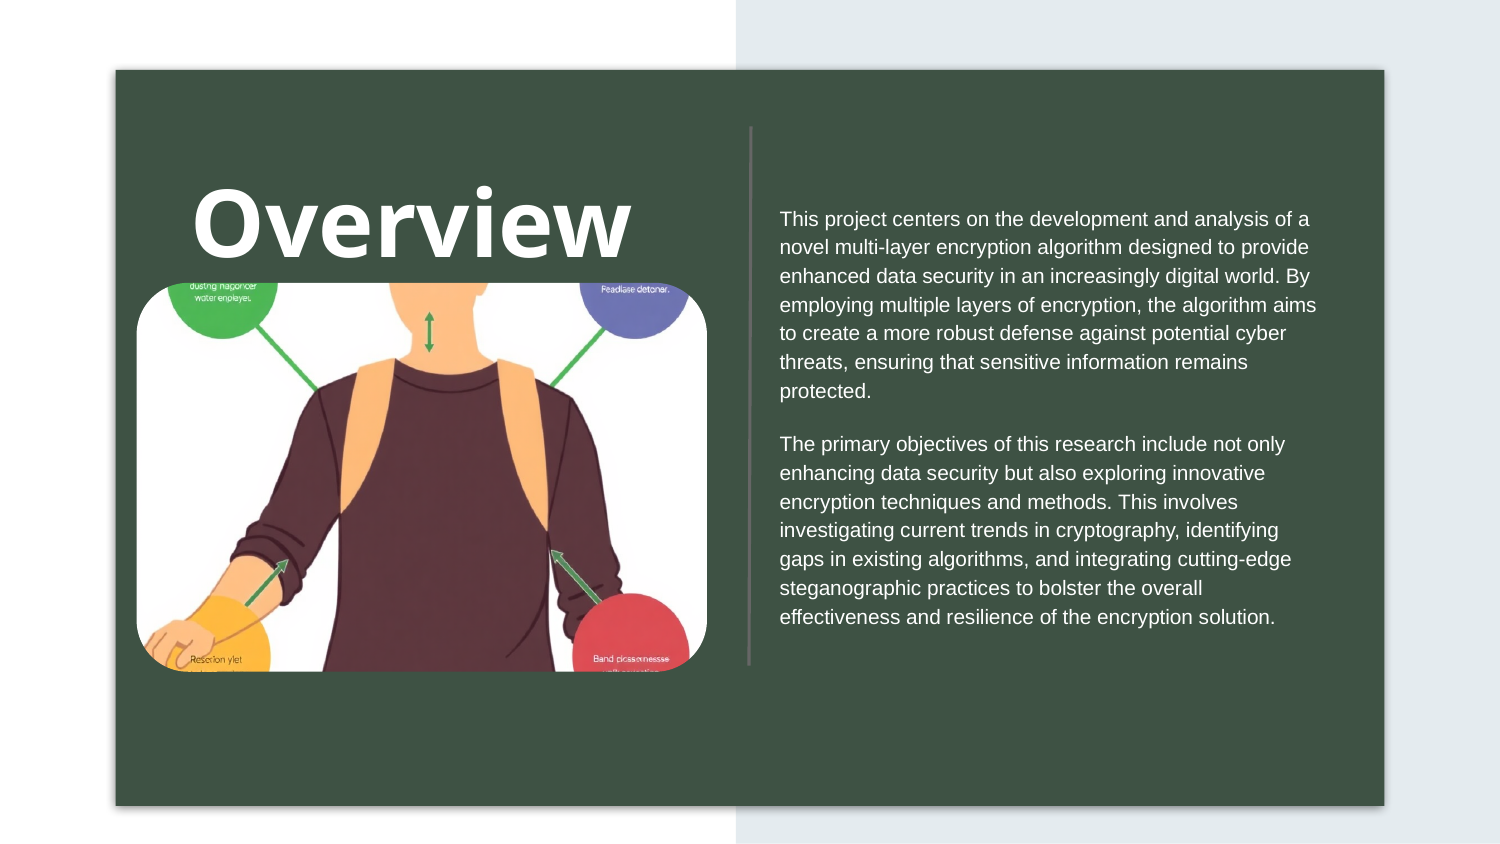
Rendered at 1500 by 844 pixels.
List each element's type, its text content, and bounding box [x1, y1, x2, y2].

text_box [115, 69, 1385, 806]
text_box Overview [175, 148, 668, 253]
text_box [748, 126, 752, 666]
text_box This project centers on the development and analysis of a novel multi-layer encryption algorithm designed to provide enhanced data security in an increasingly digital world. By employing multiple layers of encryption, the algorithm aims to create a more robust defense against potential cyber threats, ensuring that sensitive information remains protected. The primary objectives of this research include not only enhancing data security but also exploring innovative encryption techniques and methods. This involves investigating current trends in cryptography, identifying gaps in existing algorithms, and integrating cutting-edge steganographic practices to bolster the overall effectiveness and resilience of the encryption solution. [764, 186, 1335, 606]
text_box [735, 0, 1500, 844]
picture [136, 282, 708, 672]
